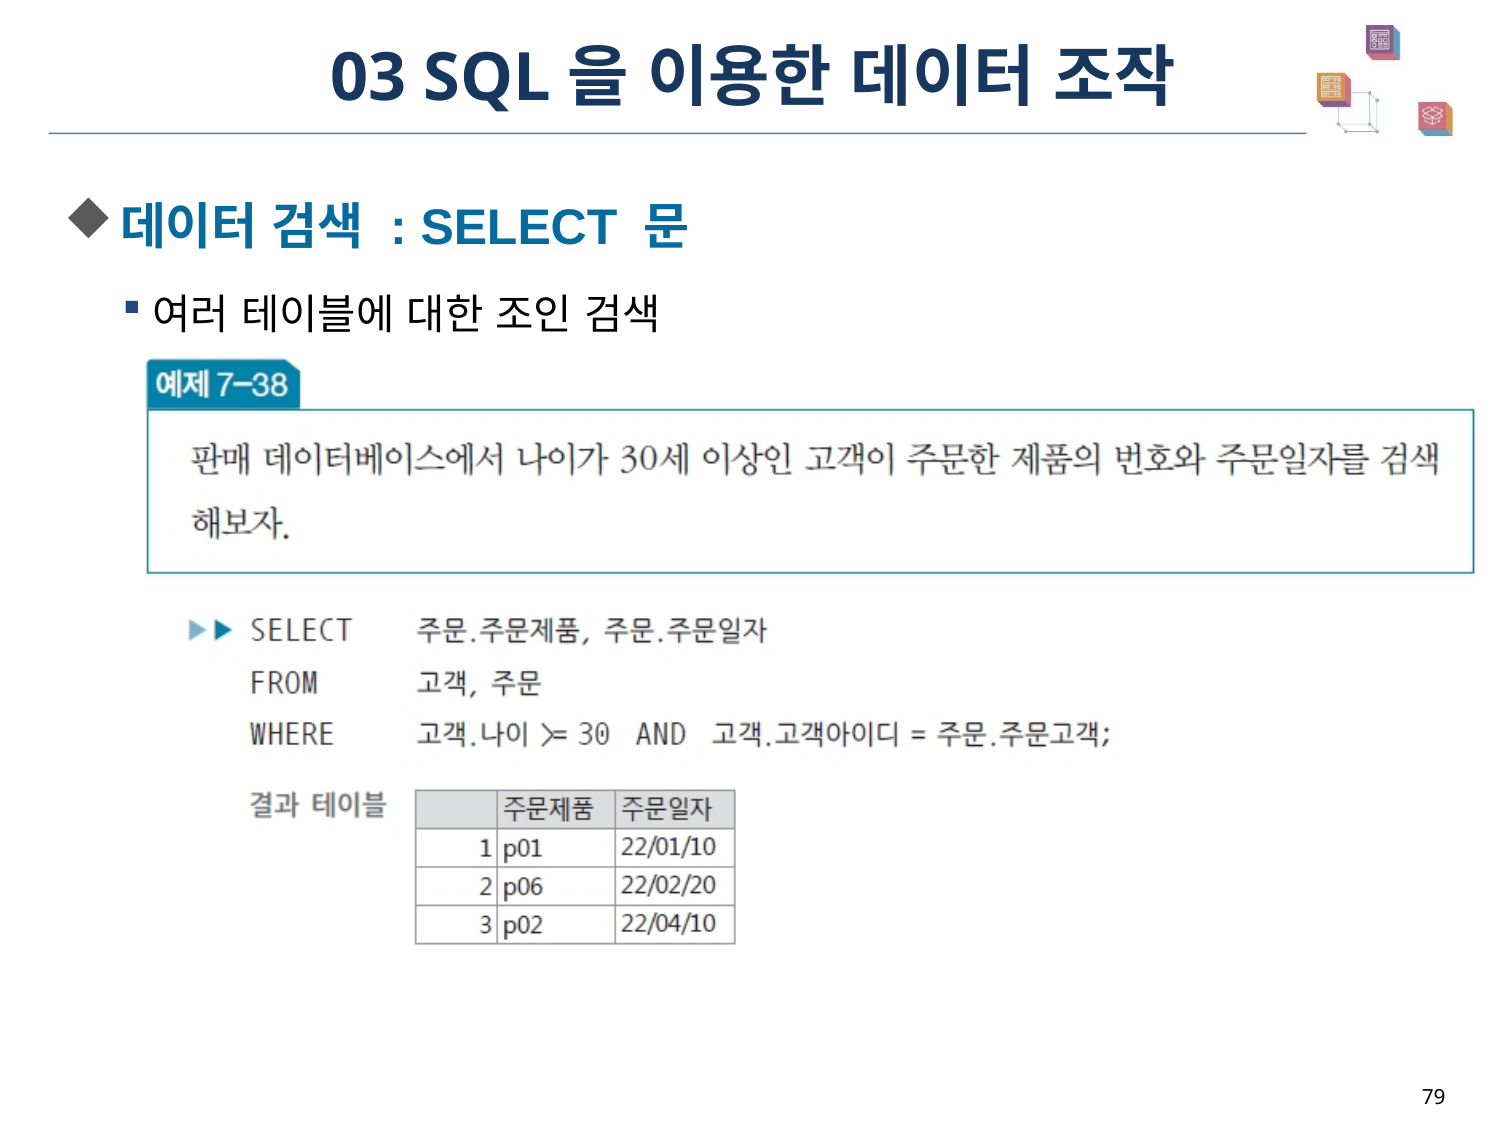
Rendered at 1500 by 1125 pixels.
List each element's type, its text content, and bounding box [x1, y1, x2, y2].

list 데이터 검색 : SELECT 문 여러 테이블에 대한 조인 검색 [48, 187, 1500, 1097]
picture [144, 355, 1482, 948]
picture [1316, 123, 1453, 138]
title 03 SQL을 이용한 데이터 조작 [48, 25, 1459, 123]
